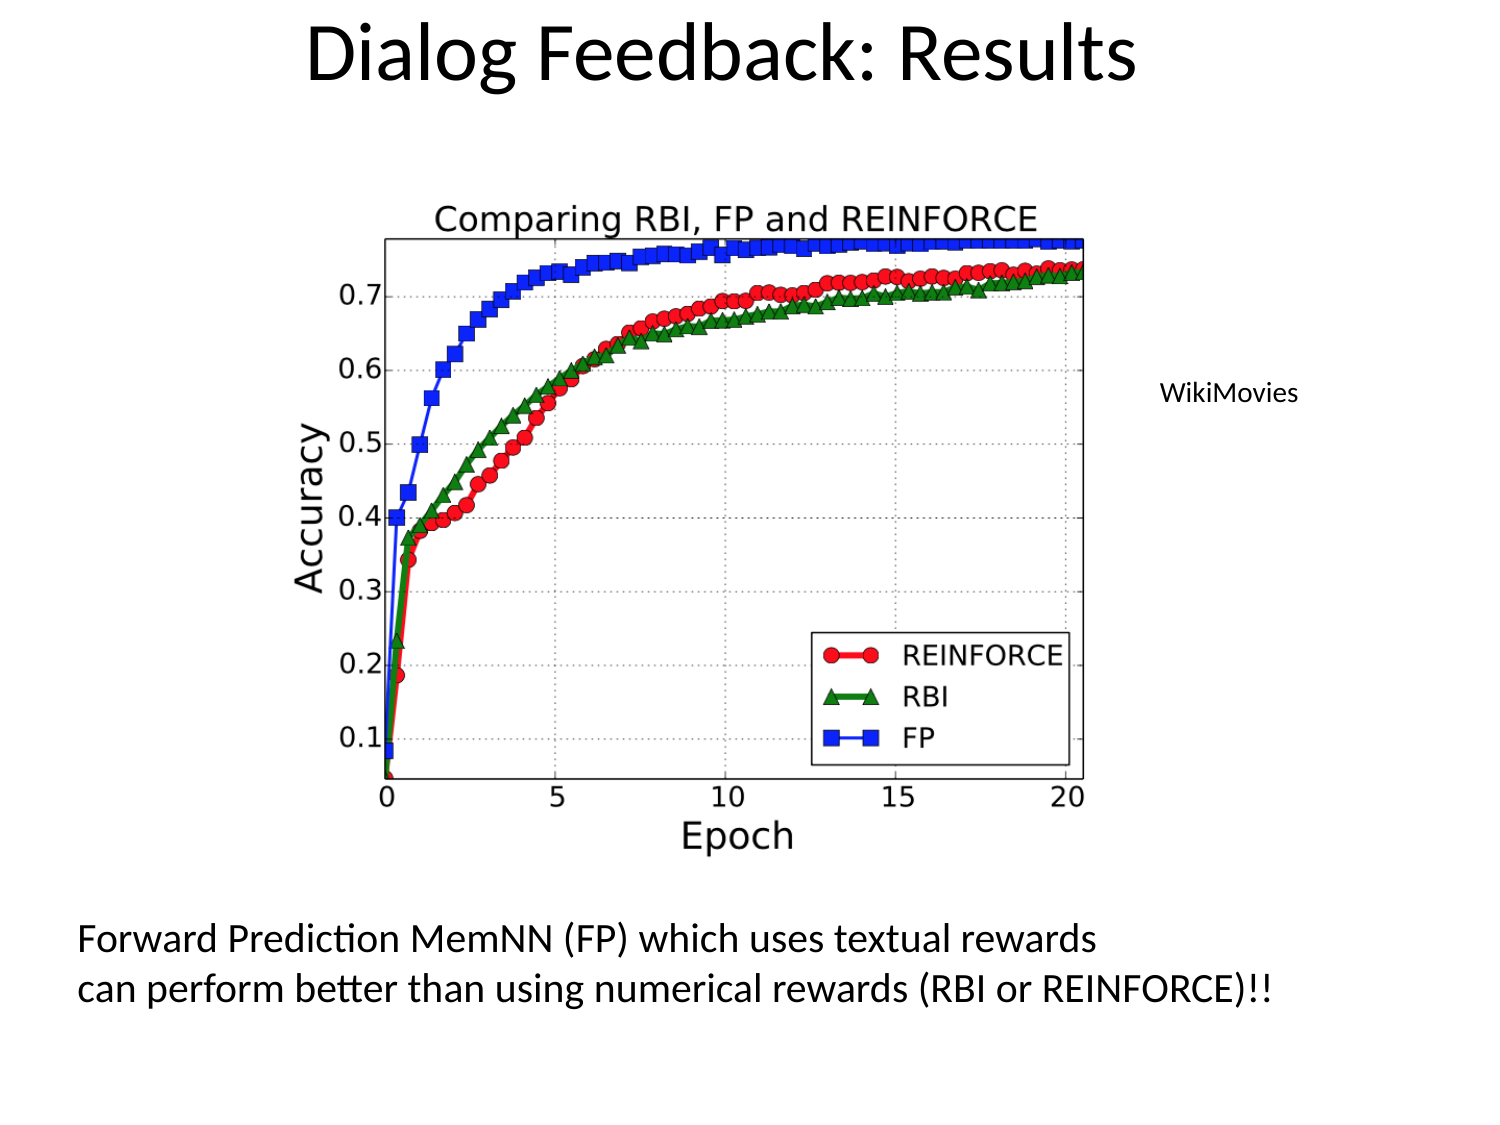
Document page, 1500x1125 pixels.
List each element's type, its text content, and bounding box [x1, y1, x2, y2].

text_box WikiMovies [1145, 365, 1469, 416]
text_box Forward Prediction MemNN (FP) which uses textual rewards can perform better than using numerical rewards (RBI or REINFORCE)!! [62, 903, 1500, 1019]
title Dialog Feedback: Results [62, 0, 1382, 157]
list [281, 181, 1130, 879]
